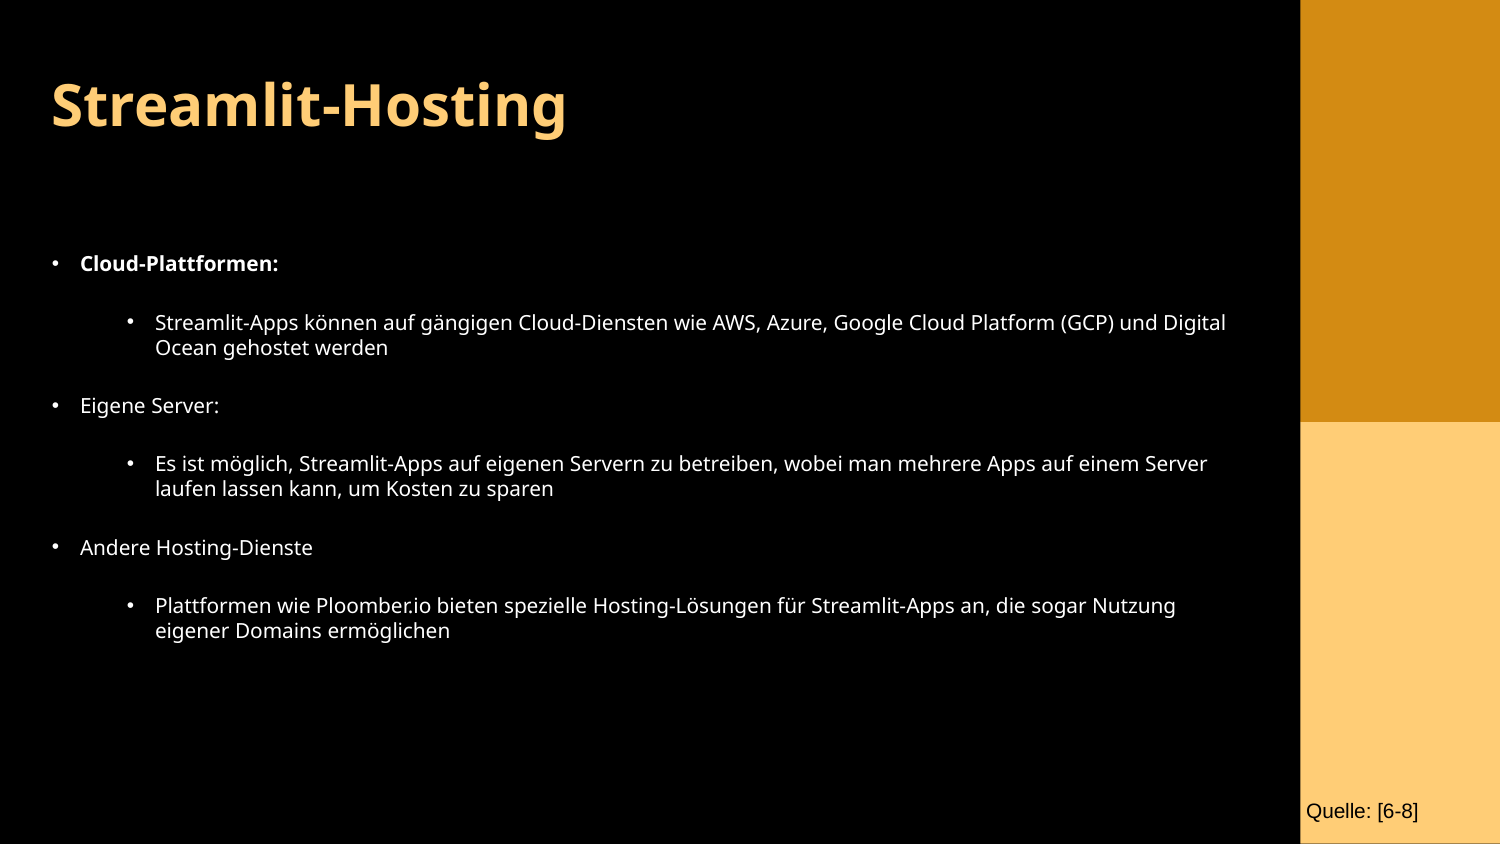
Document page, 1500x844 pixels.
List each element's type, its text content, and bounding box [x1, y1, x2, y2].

subtitle Cloud-Plattformen: Streamlit-Apps können auf gängigen Cloud-Diensten wie AWS, Azure, Google Cloud Platform (GCP) und Digital Ocean gehostet werden Eigene Server: Es ist möglich, Streamlit-Apps auf eigenen Servern zu betreiben, wobei man mehrere Apps auf einem Server laufen lassen kann, um Kosten zu sparen Andere Hosting-Dienste Plattformen wie Ploomber.io bieten spezielle Hosting-Lösungen für Streamlit-Apps an, die sogar Nutzung eigener Domains ermöglichen [36, 236, 1251, 672]
text_box Quelle: [6-8] [1291, 789, 1444, 830]
title Streamlit-Hosting [36, 53, 1302, 160]
